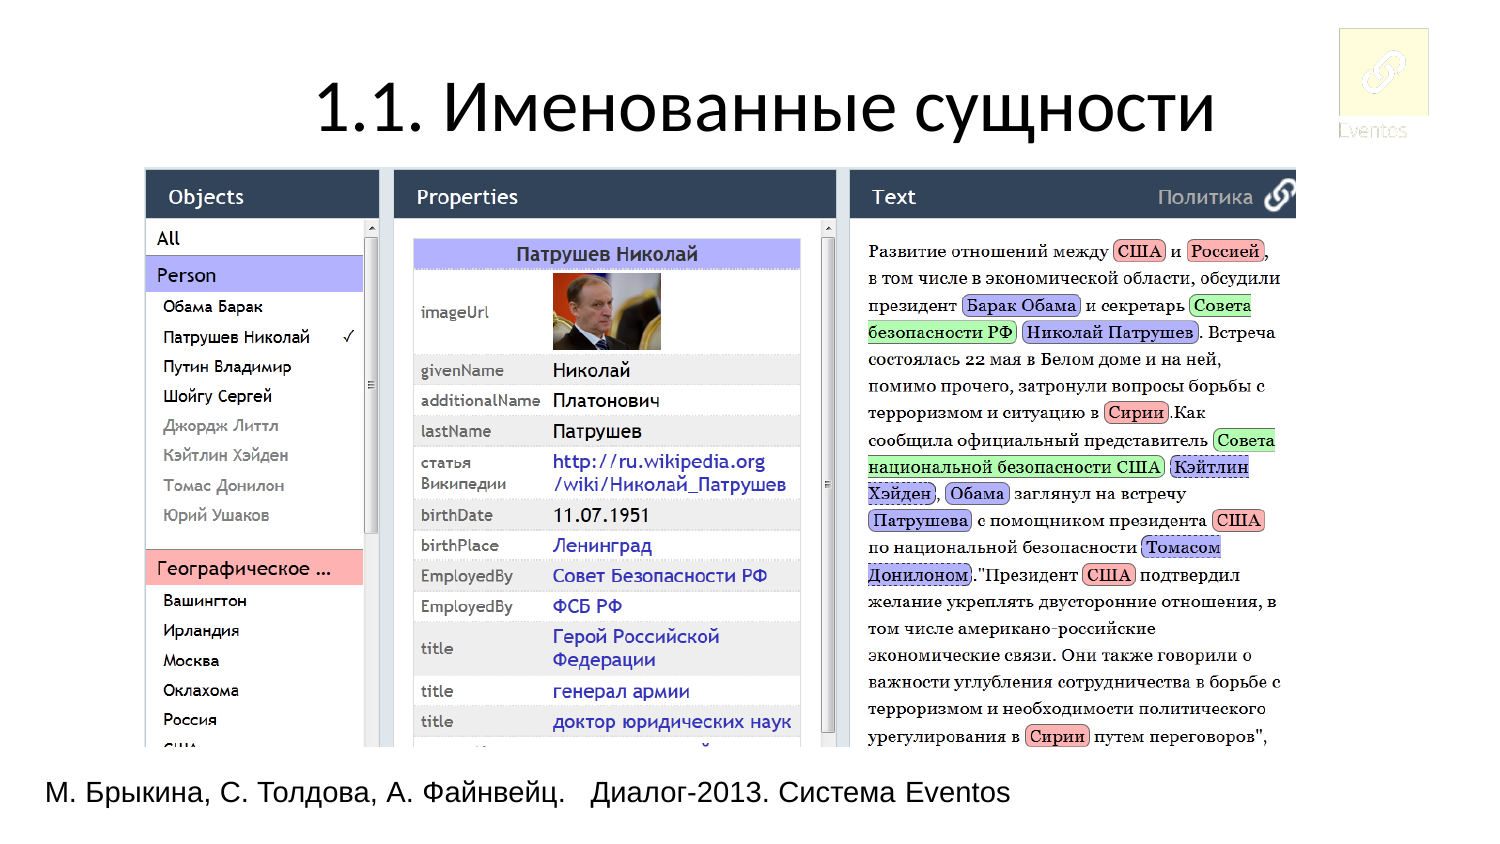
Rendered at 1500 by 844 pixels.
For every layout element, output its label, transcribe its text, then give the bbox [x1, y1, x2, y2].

text_box [144, 167, 1296, 747]
title 1.1. Именованные сущности [44, 17, 1485, 158]
text_box М. Брыкина, С. Толдова, А. Файнвейц. Диалог-2013. Система Eventos [29, 766, 1355, 816]
text_box [1331, 22, 1437, 143]
